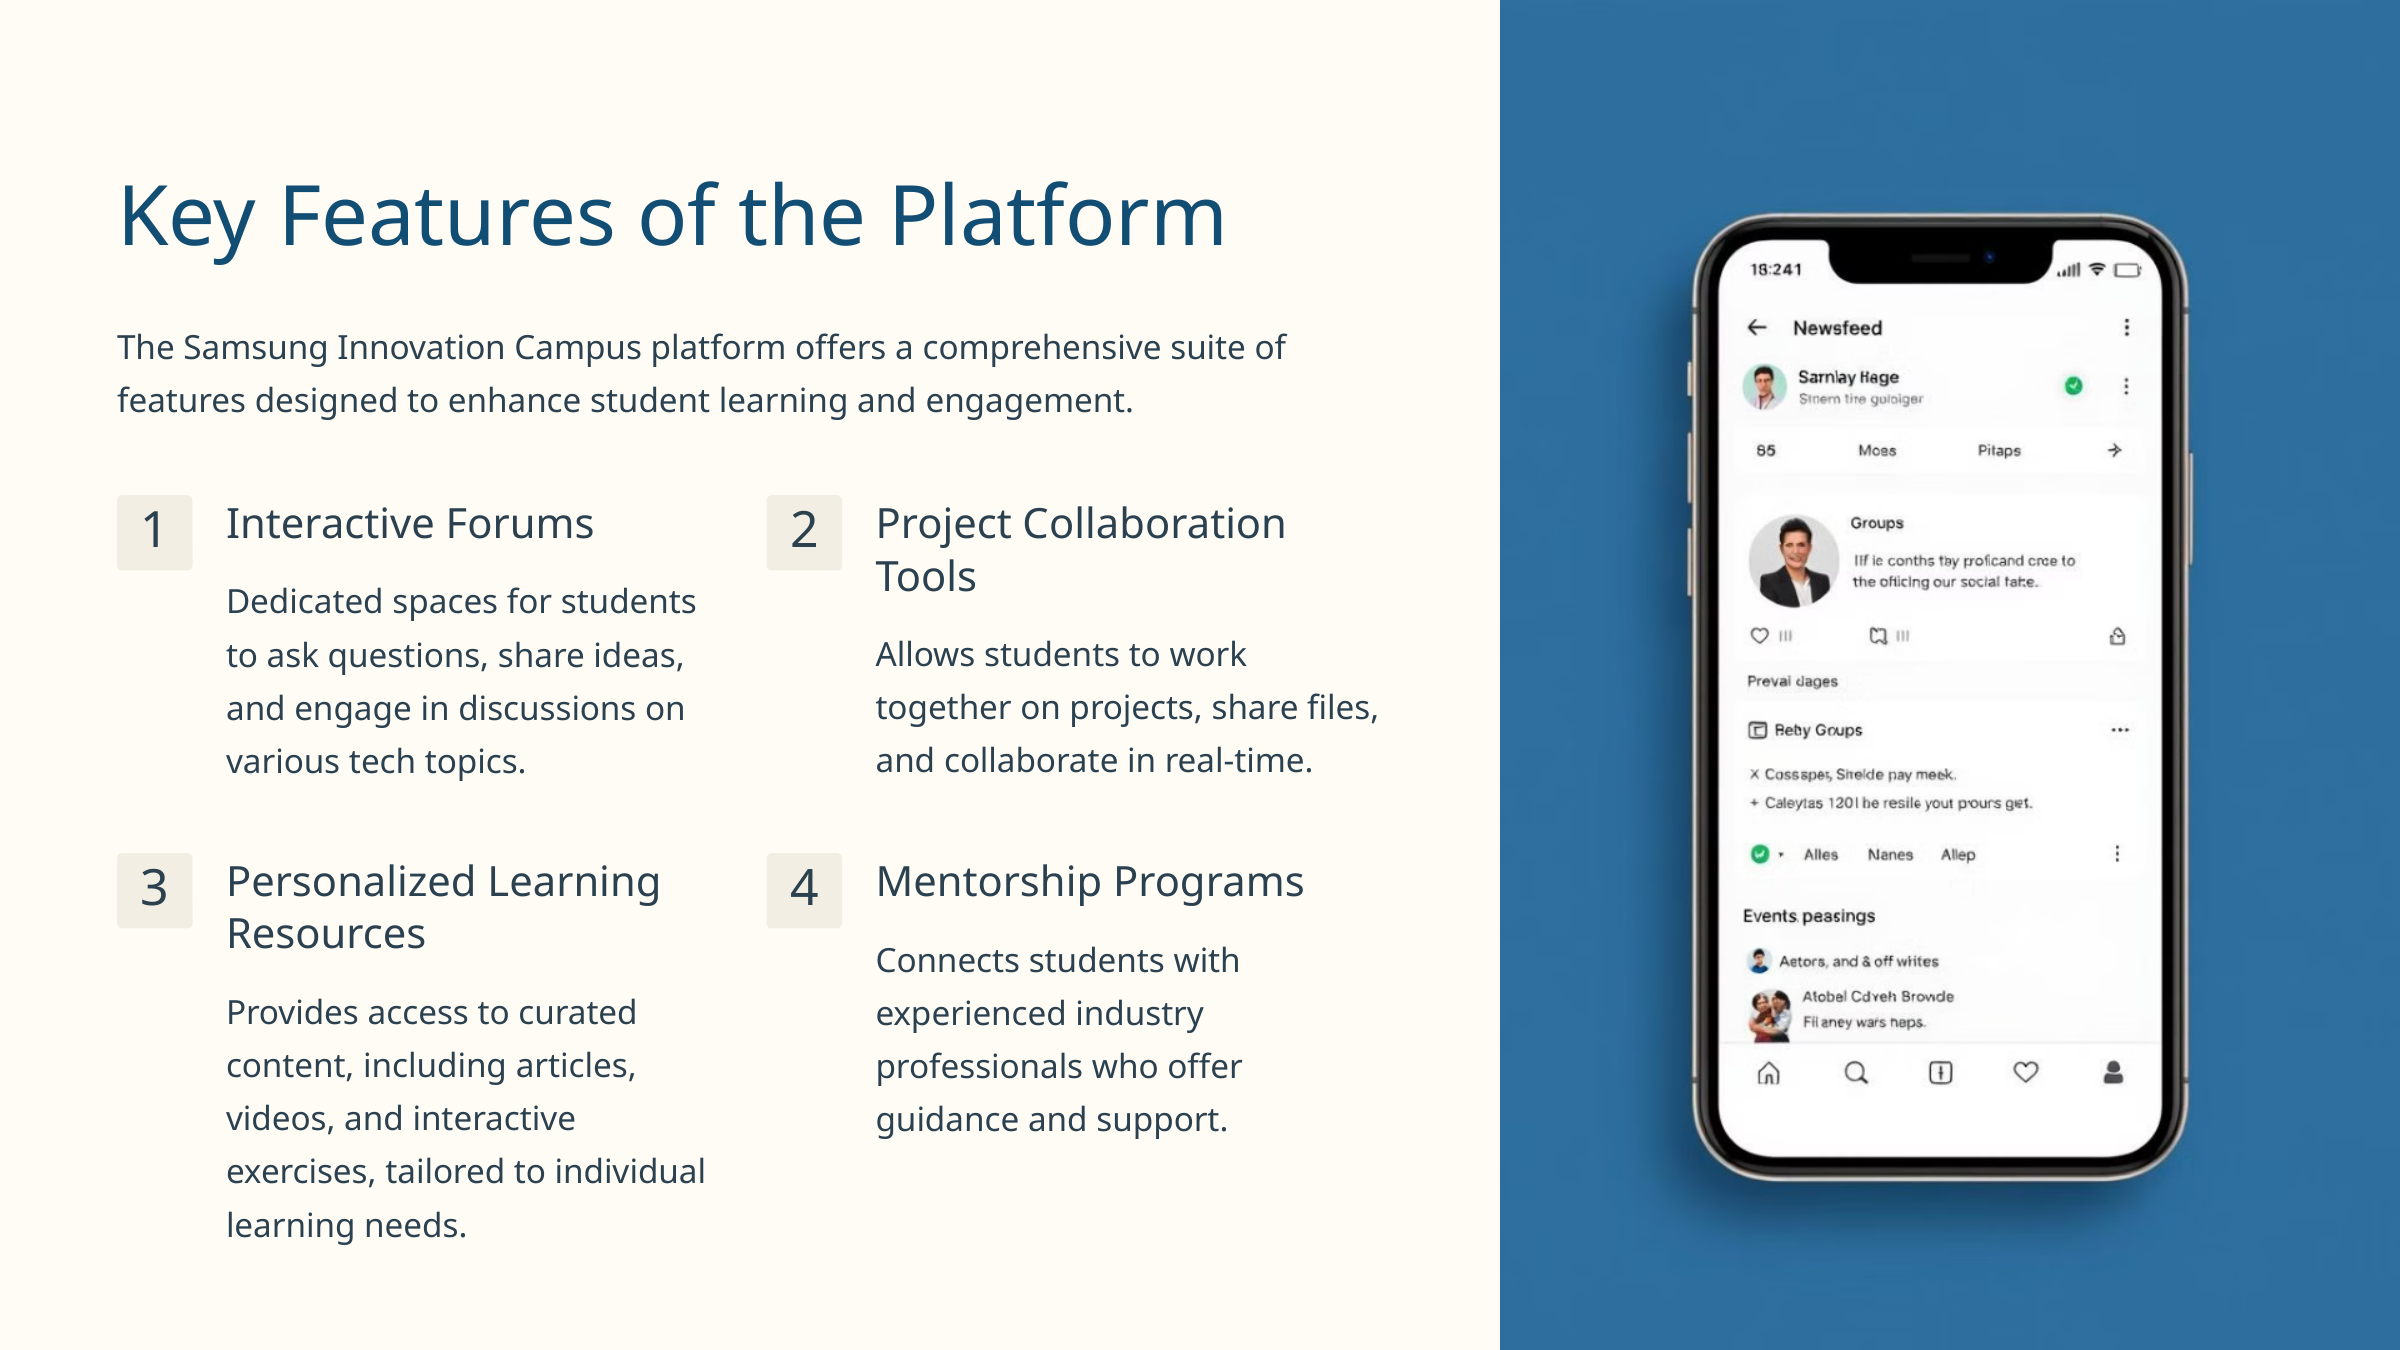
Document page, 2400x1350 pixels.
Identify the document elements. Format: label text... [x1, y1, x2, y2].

text_box [117, 495, 193, 571]
text_box 3 [140, 865, 169, 916]
text_box 4 [788, 865, 821, 916]
text_box [117, 853, 193, 929]
text_box [766, 495, 843, 571]
text_box Interactive Forums [226, 495, 645, 548]
text_box Personalized Learning Resources [226, 853, 734, 958]
text_box Project Collaboration Tools [875, 495, 1383, 600]
text_box Allows students to work together on projects, share files, and collaborate in real-time. [875, 619, 1383, 781]
picture [1499, 0, 2400, 1350]
text_box Dedicated spaces for students to ask questions, share ideas, and engage in discussions on various tech topics. [226, 567, 734, 782]
text_box 1 [143, 507, 167, 558]
text_box Provides access to curated content, including articles, videos, and interactive exercises, tailored to individual learning needs. [226, 977, 734, 1193]
text_box The Samsung Innovation Campus platform offers a comprehensive suite of features designed to enhance student learning and engagement. [117, 312, 1383, 420]
text_box [766, 853, 843, 929]
text_box Connects students with experienced industry professionals who offer guidance and support. [875, 925, 1383, 1087]
text_box 2 [790, 507, 819, 558]
text_box Mentorship Programs [875, 853, 1323, 906]
text_box Key Features of the Platform [117, 157, 1292, 263]
